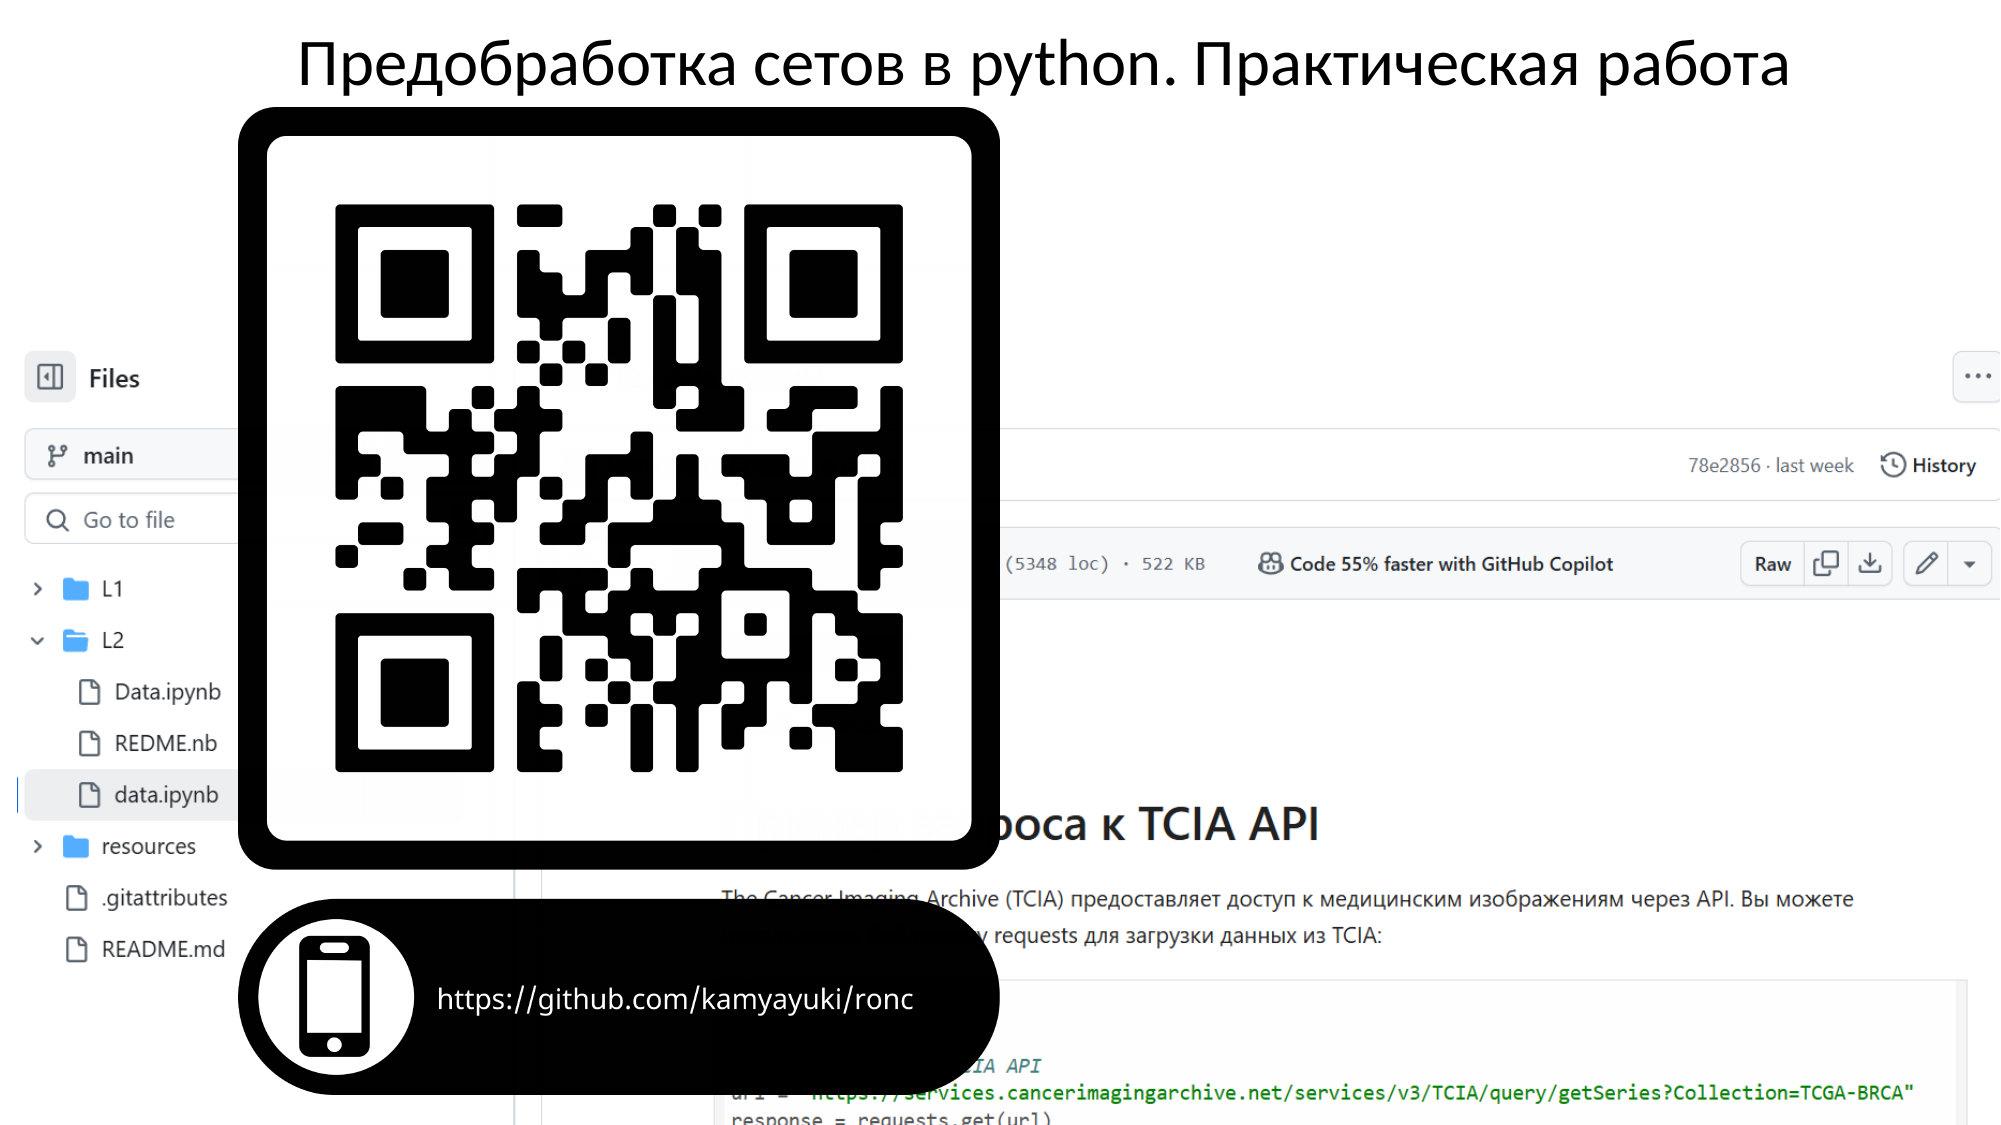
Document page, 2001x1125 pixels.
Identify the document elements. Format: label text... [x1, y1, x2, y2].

text_box Предобработка сетов в python. Практическая работа [283, 11, 1807, 107]
picture [17, 107, 2000, 1125]
